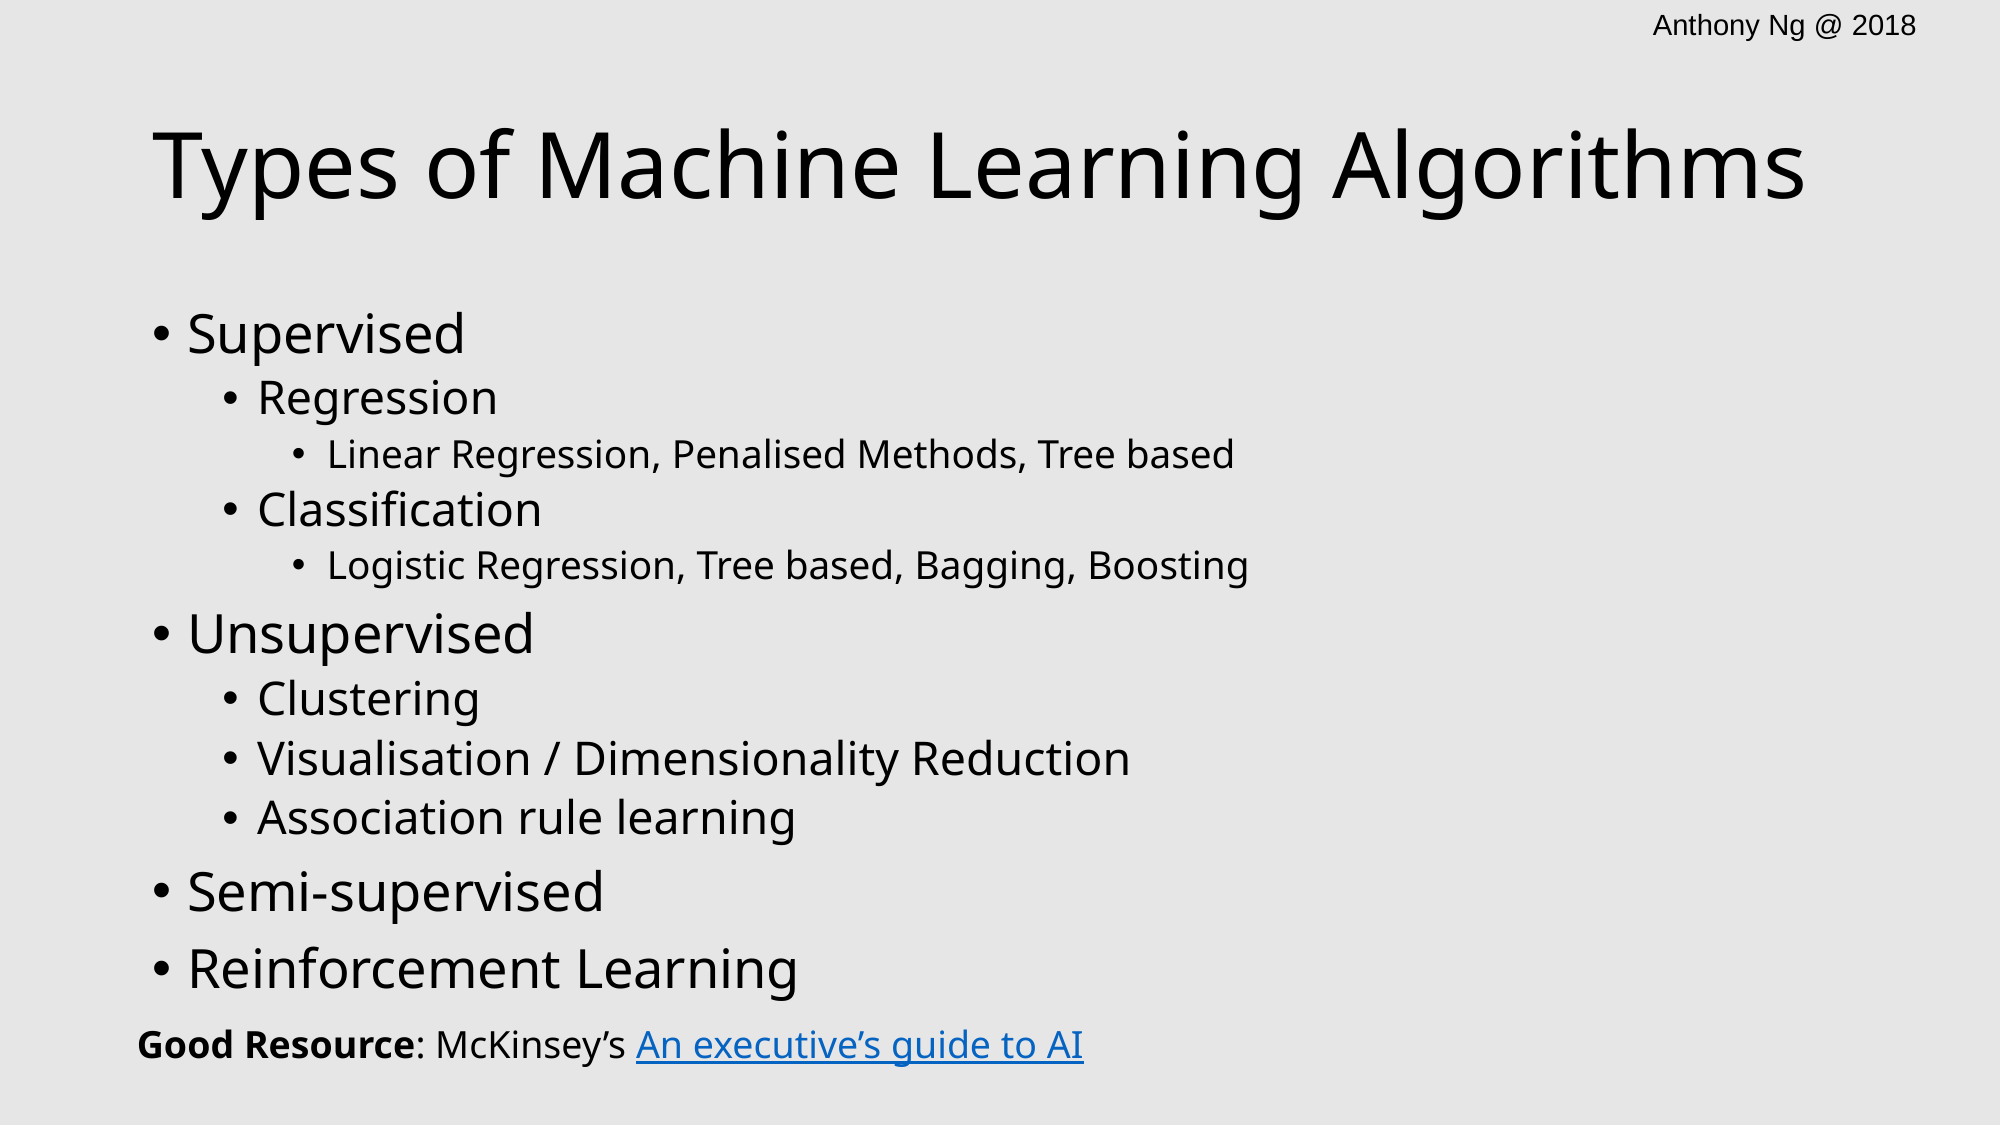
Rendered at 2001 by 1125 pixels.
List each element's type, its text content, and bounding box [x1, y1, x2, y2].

list Supervised Regression Linear Regression, Penalised Methods, Tree based Classification Logistic Regression, Tree based, Bagging, Boosting Unsupervised Clustering Visualisation / Dimensionality Reduction Association rule learning Semi-supervised Reinforcement Learning [137, 299, 1863, 1014]
title Types of Machine Learning Algorithms [137, 59, 1863, 278]
text_box Good Resource: McKinsey’s An executive’s guide to AI [122, 1013, 1099, 1079]
